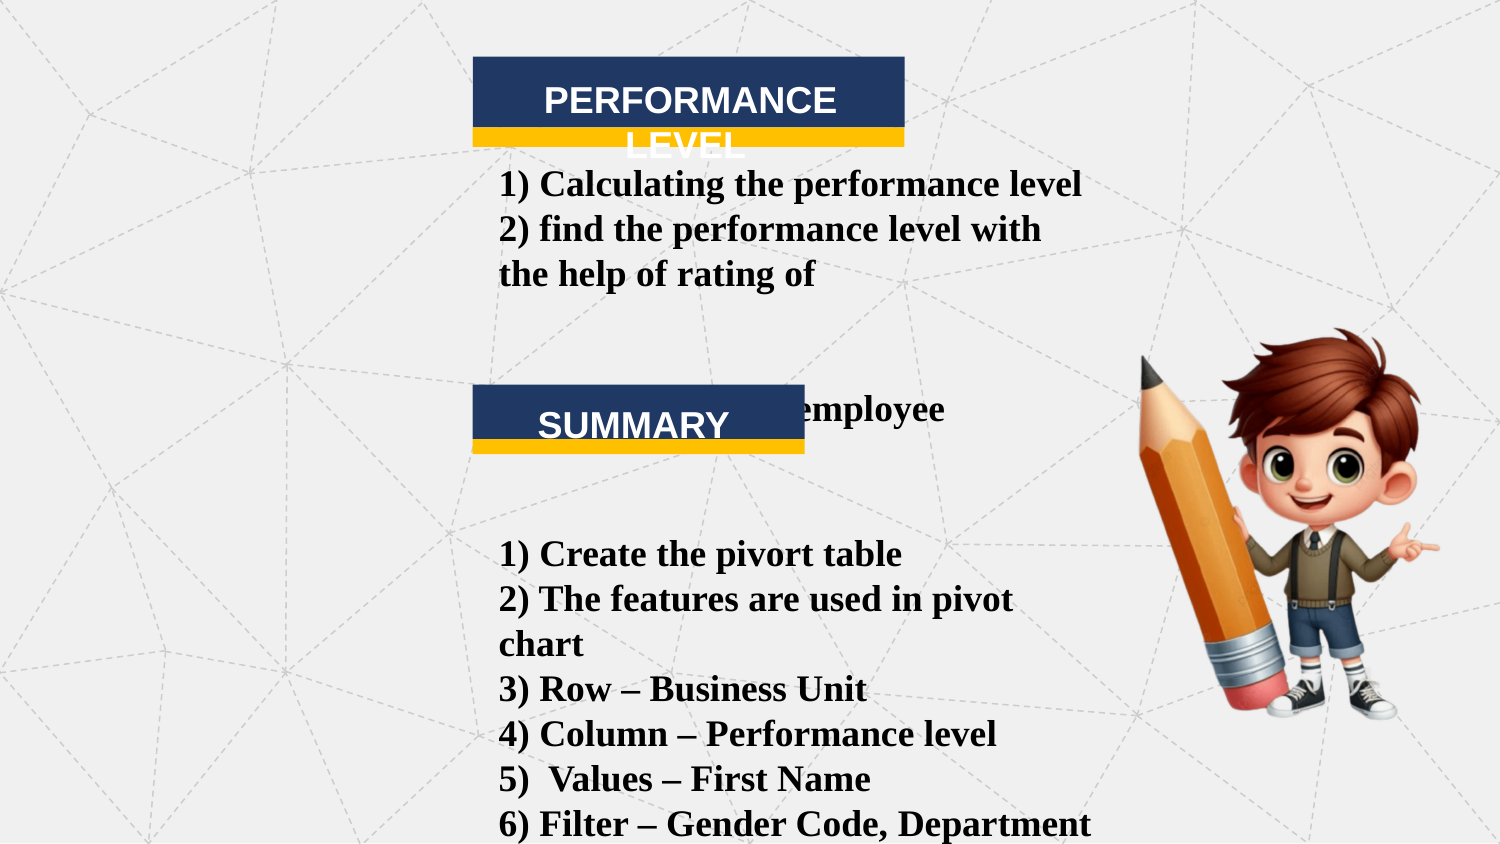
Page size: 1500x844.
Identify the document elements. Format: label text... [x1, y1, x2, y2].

picture [1065, 319, 1500, 754]
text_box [472, 384, 805, 459]
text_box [472, 56, 905, 184]
text_box 1) Calculating the performance level 2) find the performance level with the help of rating of the employee 1) Create the pivort table 2) The features are used in pivot chart 3) Row – Business Unit 4) Column – Performance level 5) Values – First Name 6) Filter – Gender Code, Department Type [498, 68, 1098, 844]
